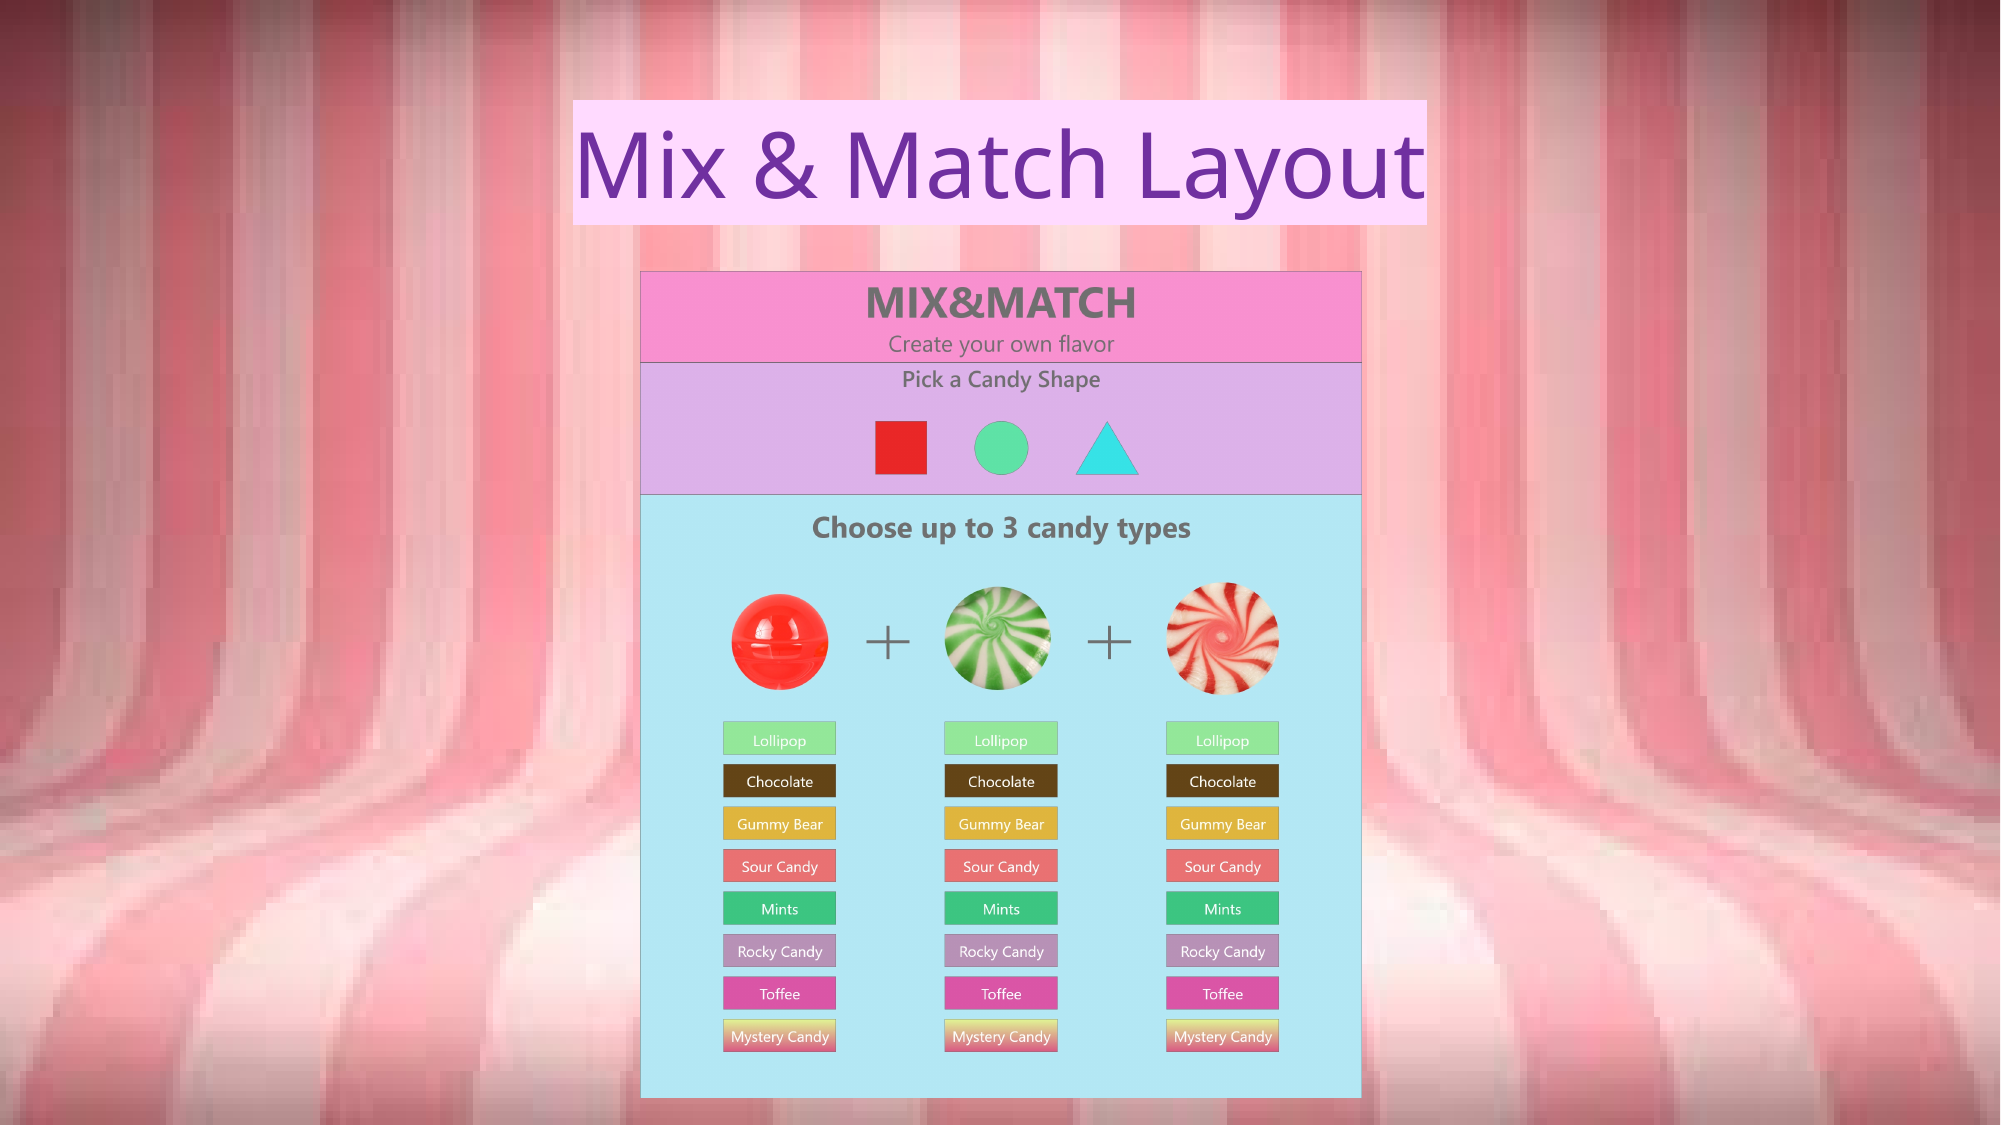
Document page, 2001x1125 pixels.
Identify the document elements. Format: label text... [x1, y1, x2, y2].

title Mix & Match Layout [137, 59, 1863, 278]
picture [0, 0, 2001, 1125]
